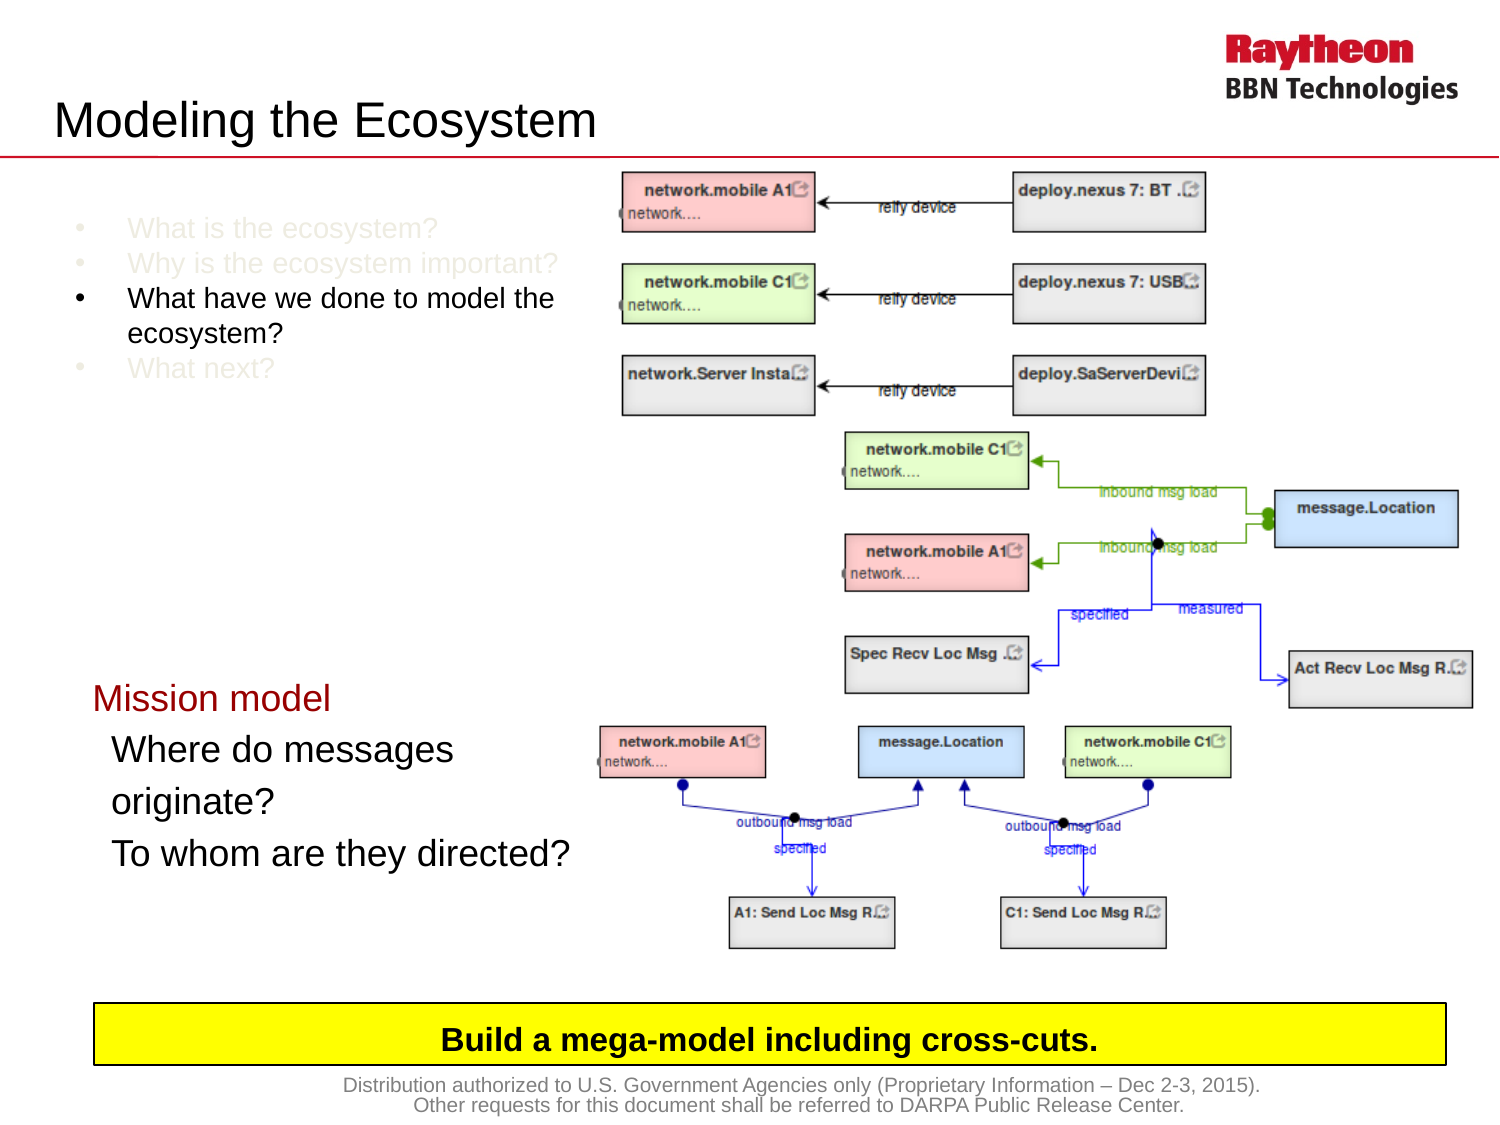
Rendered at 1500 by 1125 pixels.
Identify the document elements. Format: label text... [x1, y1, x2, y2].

picture [1222, 31, 1460, 108]
text_box Mission model Where do messages originate? To whom are they directed? [77, 651, 642, 990]
text_box Build a mega-model including cross-cuts. [94, 1002, 1446, 1065]
list What is the ecosystem? Why is the ecosystem important? What have we done to model the ecosystem? What next? [37, 194, 632, 521]
picture [588, 158, 1483, 962]
text_box Modeling the Ecosystem [38, 72, 770, 198]
